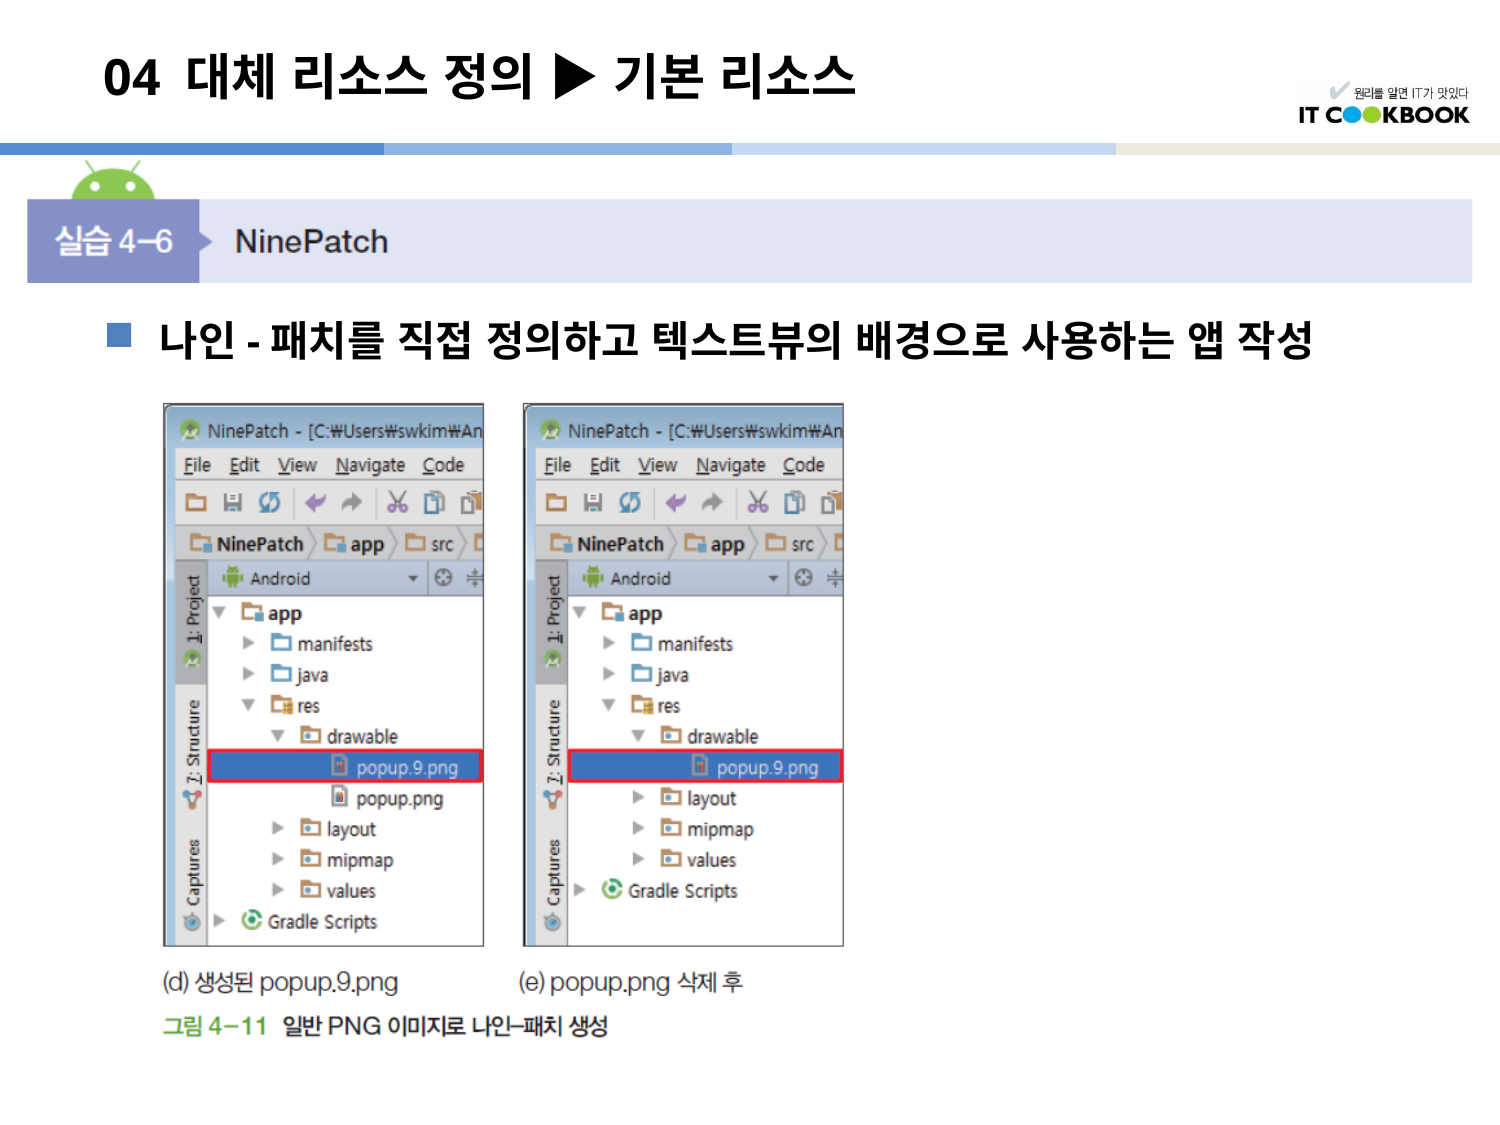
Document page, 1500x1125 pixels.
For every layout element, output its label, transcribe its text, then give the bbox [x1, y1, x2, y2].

title 04 대체 리소스 정의 ▶ 기본 리소스 [88, 30, 1436, 121]
picture [26, 160, 1474, 283]
picture [158, 385, 857, 1050]
list 나인-패치를 직접 정의하고 텍스트뷰의 배경으로 사용하는 앱 작성 [88, 292, 1436, 1083]
picture [1295, 78, 1473, 125]
